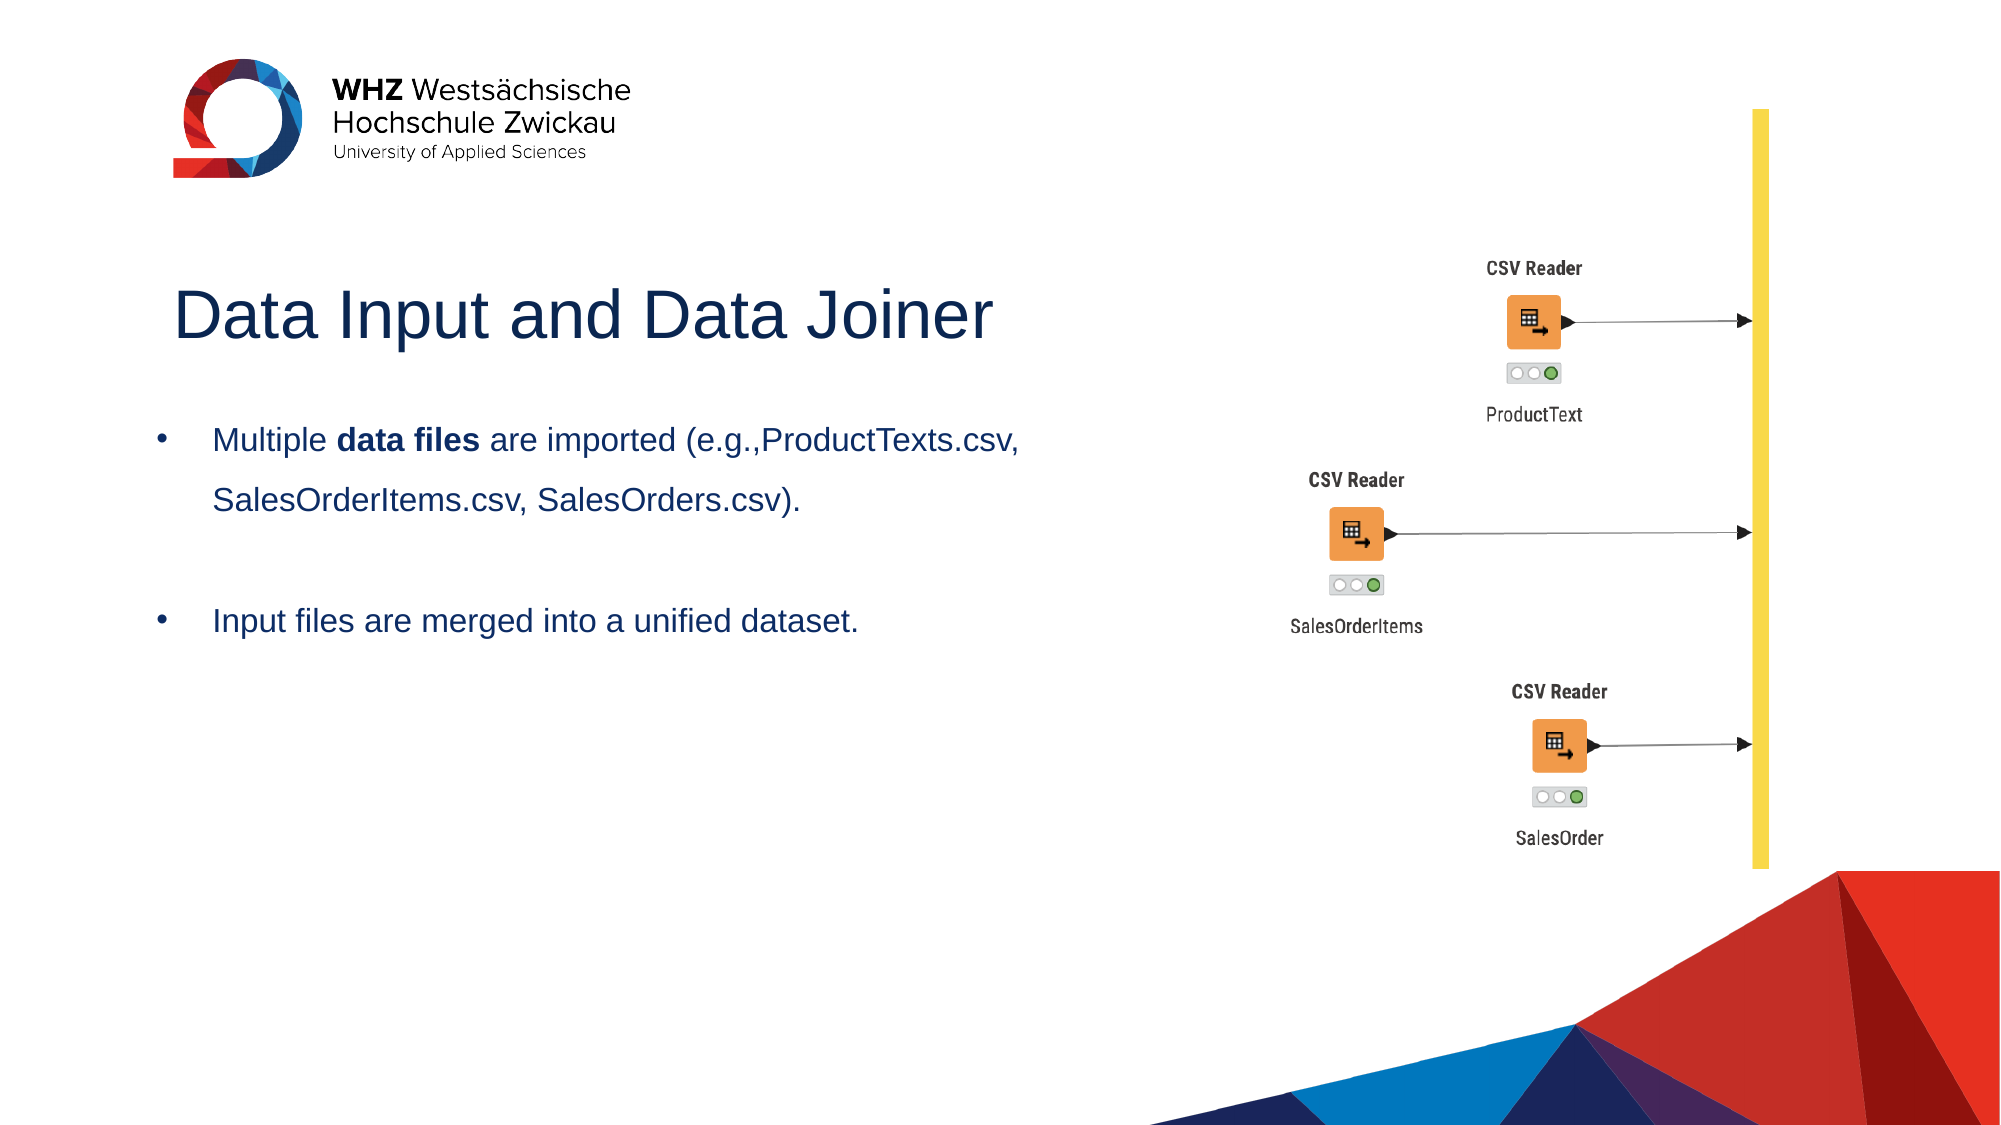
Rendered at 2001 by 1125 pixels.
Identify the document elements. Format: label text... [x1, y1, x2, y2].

list Data Input and Data Joiner [172, 251, 1057, 361]
slide_number [1870, 1012, 1926, 1065]
picture [1274, 102, 1796, 869]
picture [114, 0, 684, 237]
list Multiple data files are imported (e.g.,ProductTexts.csv, SalesOrderItems.csv, SalesOrders.csv). Input files are merged into a unified dataset. [155, 397, 1038, 803]
picture [1149, 871, 2000, 1125]
